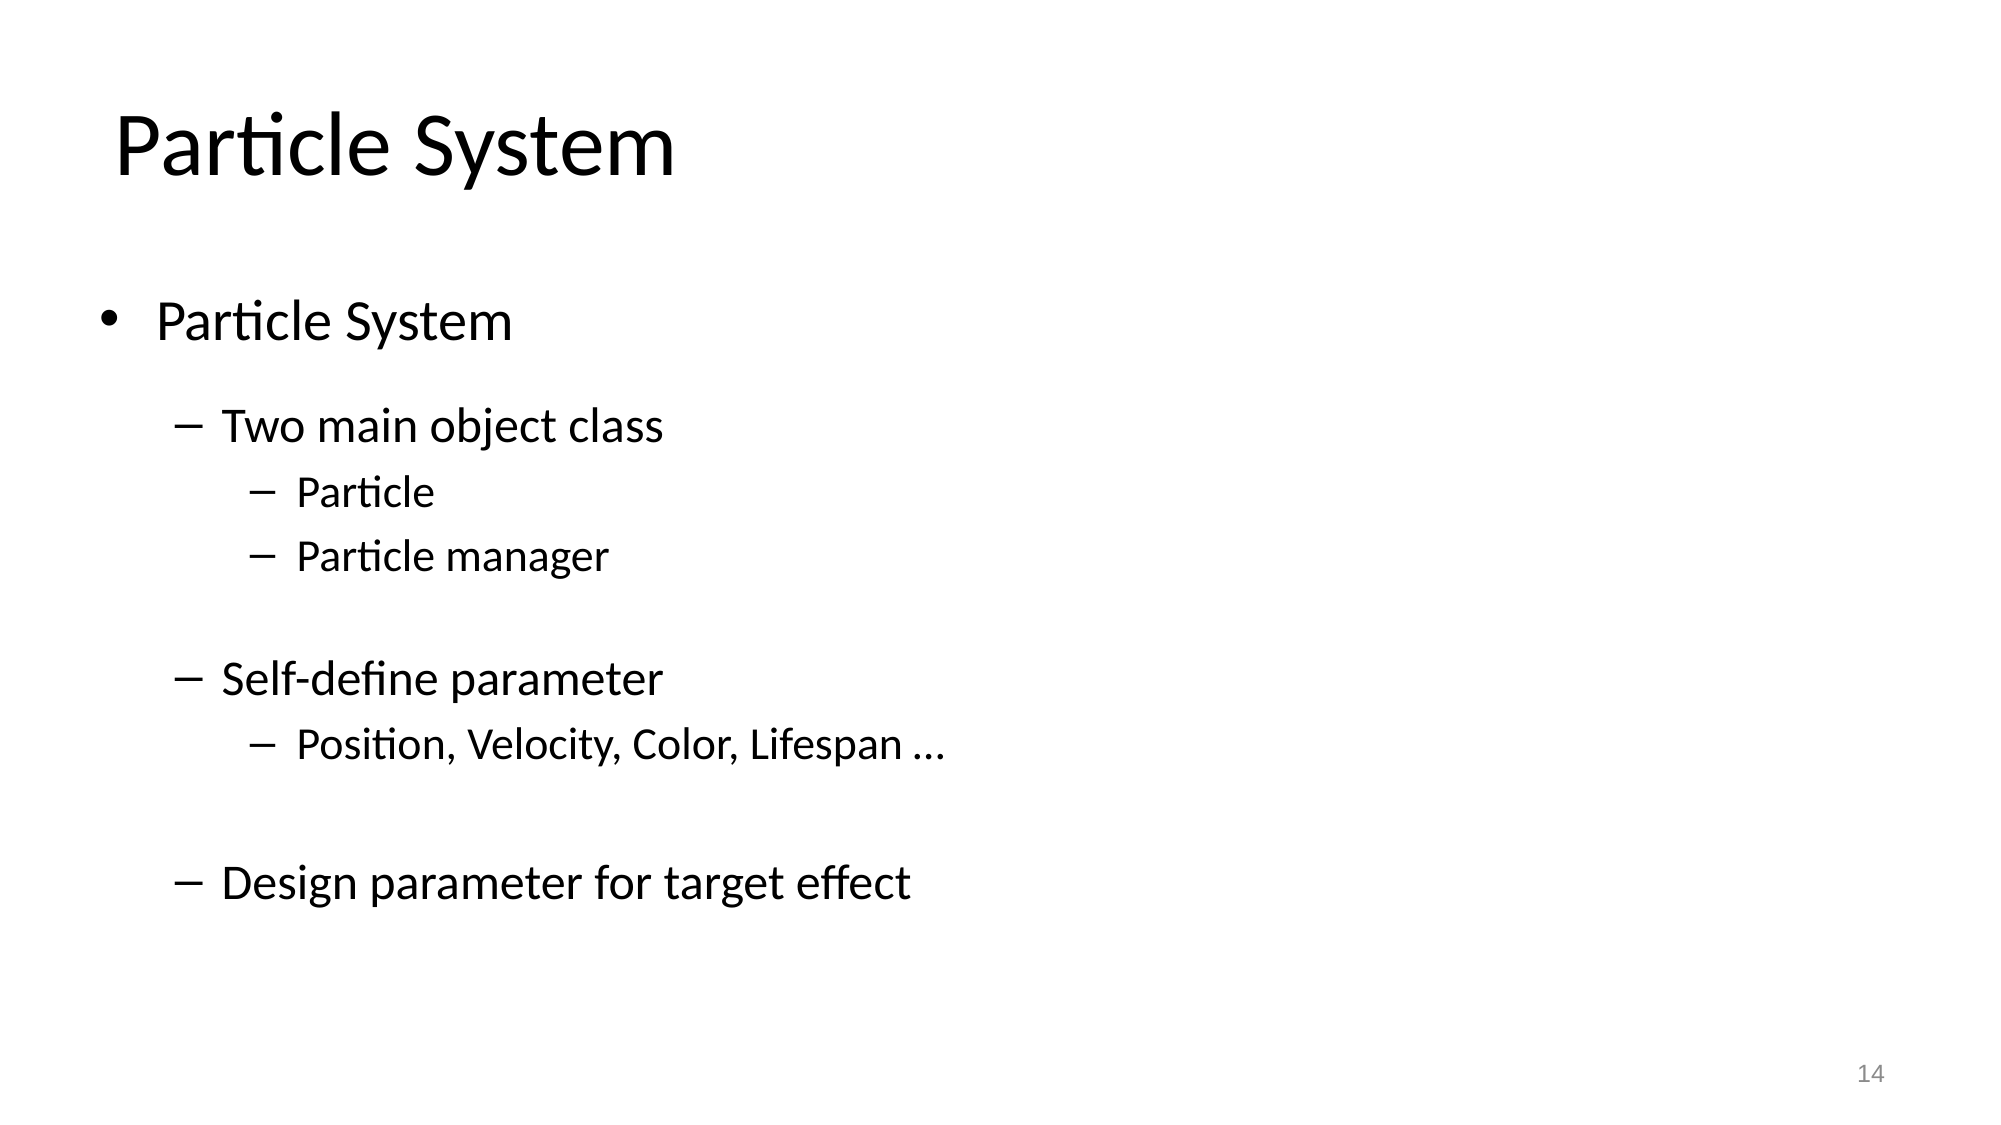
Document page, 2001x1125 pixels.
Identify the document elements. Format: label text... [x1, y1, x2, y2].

slide_number 14 [1433, 1042, 1900, 1103]
text_box Particle System Two main object class Particle Particle manager Self-define parameter Position, Velocity, Color, Lifespan … Design parameter for target effect [84, 274, 1885, 963]
title Particle System [99, 45, 1900, 233]
